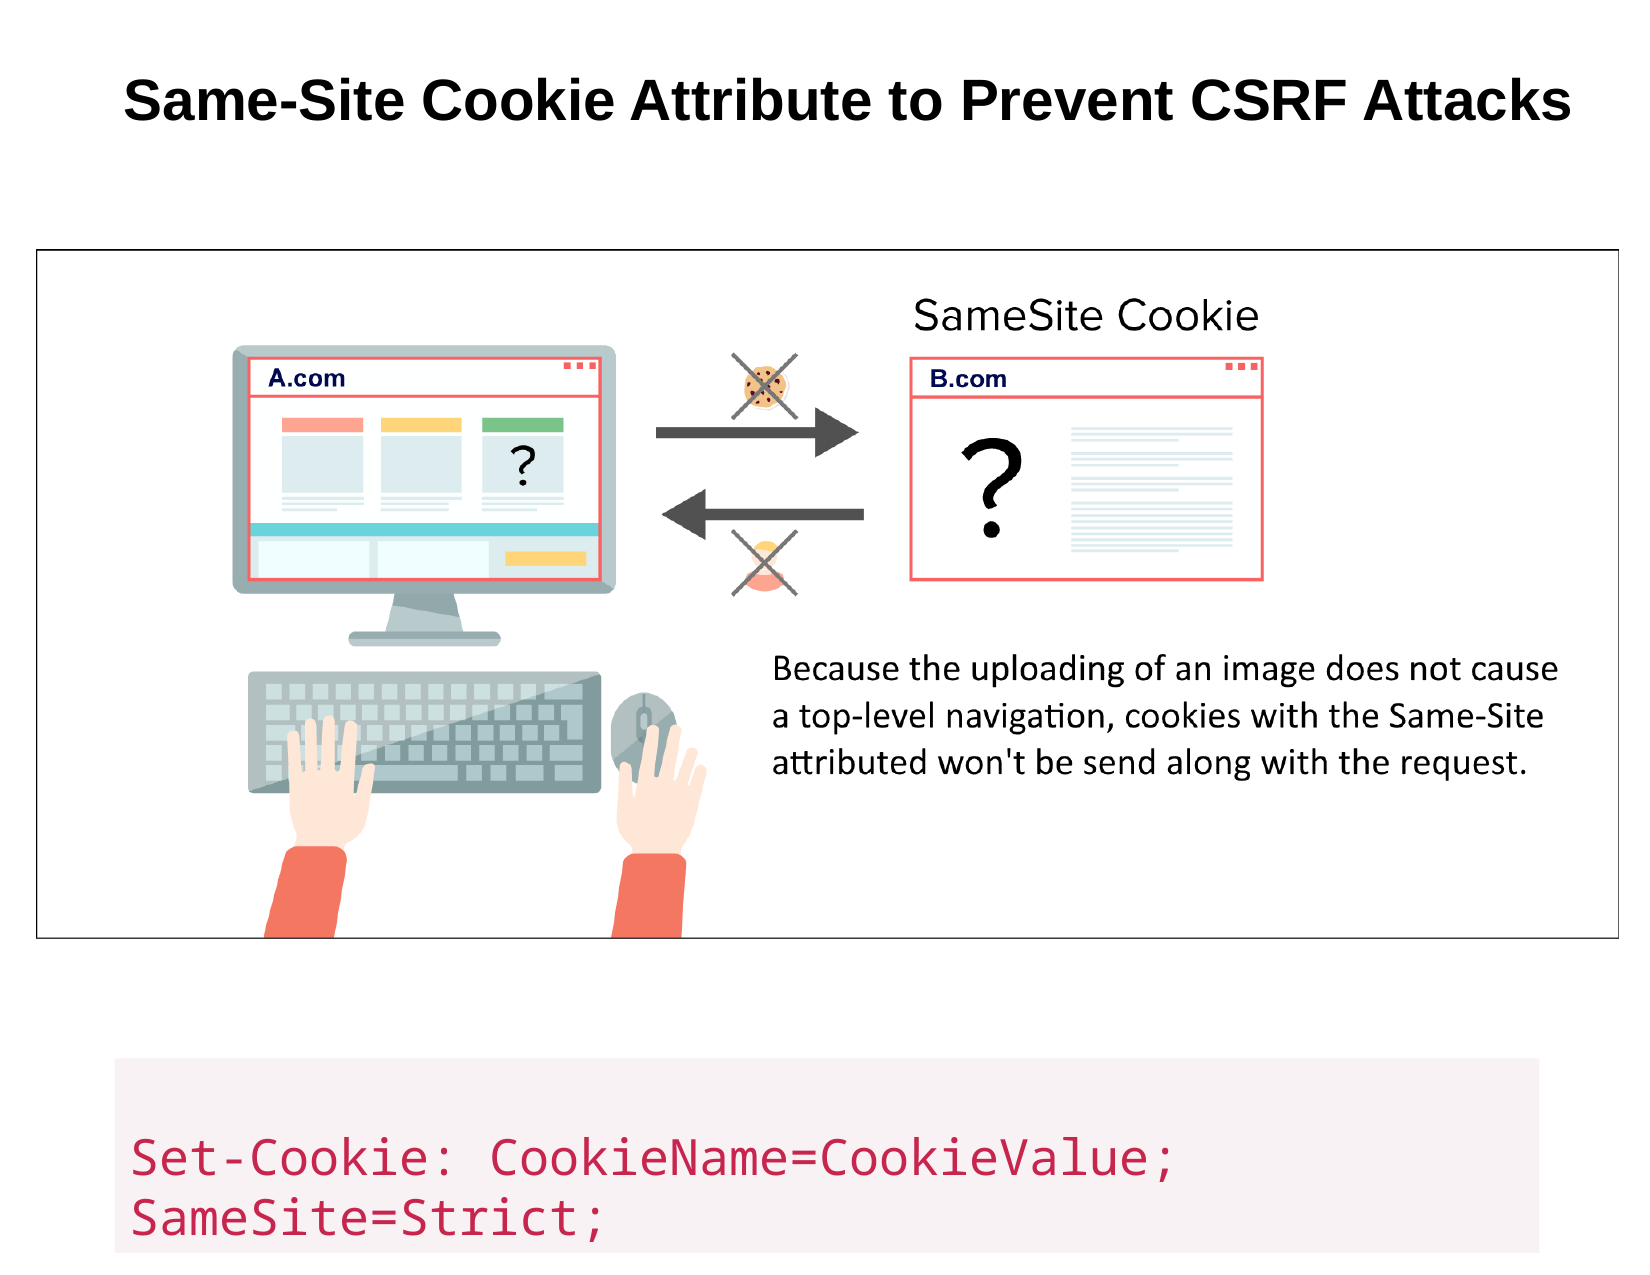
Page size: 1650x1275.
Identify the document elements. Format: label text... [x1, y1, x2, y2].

picture [35, 249, 1619, 939]
title Same-Site Cookie Attribute to Prevent CSRF Attacks [87, 62, 1611, 204]
text_box Set-Cookie: CookieName=CookieValue; SameSite=Strict; [114, 1058, 1540, 1253]
